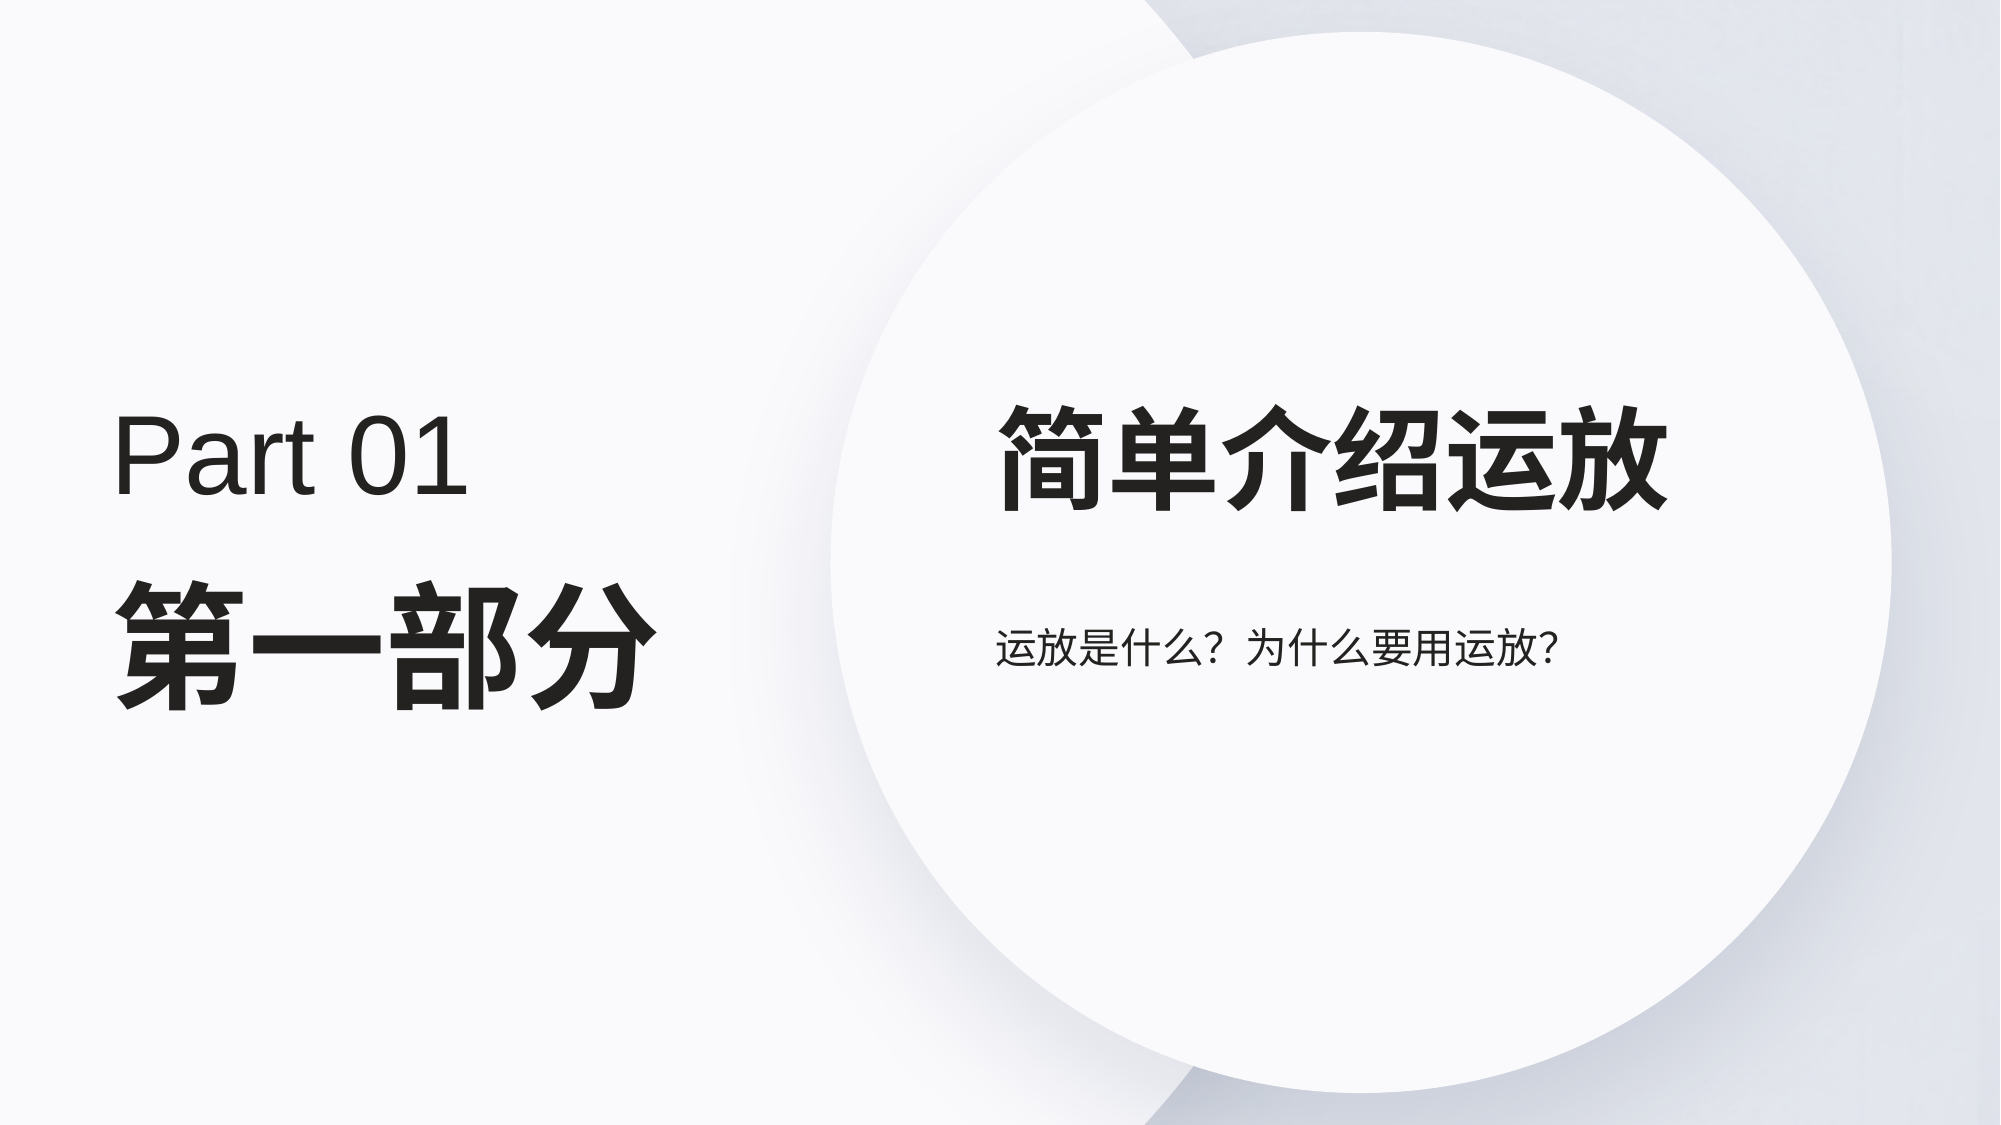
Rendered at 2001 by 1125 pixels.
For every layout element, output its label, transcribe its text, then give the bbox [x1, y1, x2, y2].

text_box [980, 381, 1742, 744]
text_box 第一部分 [110, 561, 662, 727]
picture [1146, 0, 2000, 1125]
text_box Part 01 [109, 381, 473, 517]
